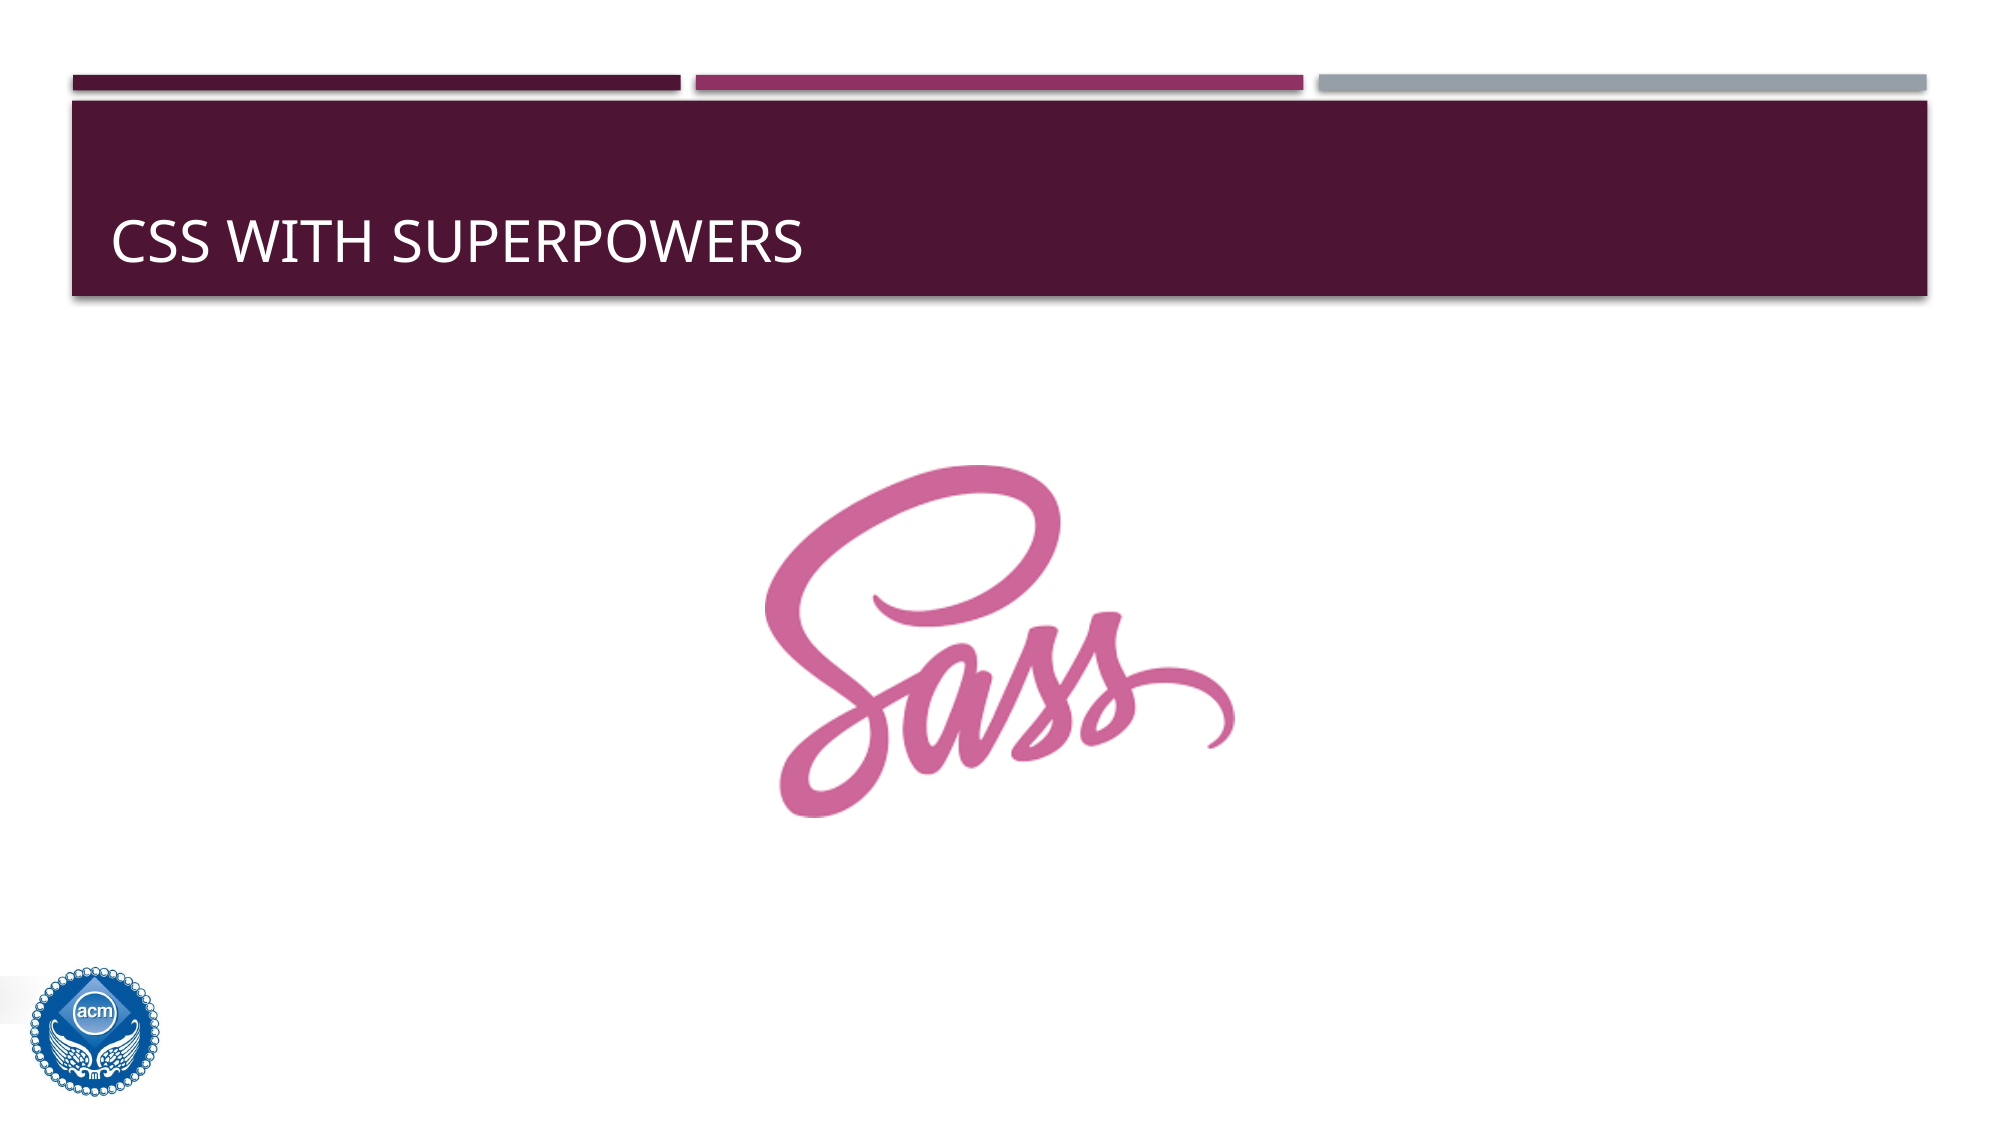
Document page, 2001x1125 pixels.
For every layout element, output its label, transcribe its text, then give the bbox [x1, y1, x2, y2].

picture [25, 963, 163, 1101]
title CSS with superpowers [95, 115, 1905, 282]
picture [764, 464, 1236, 818]
